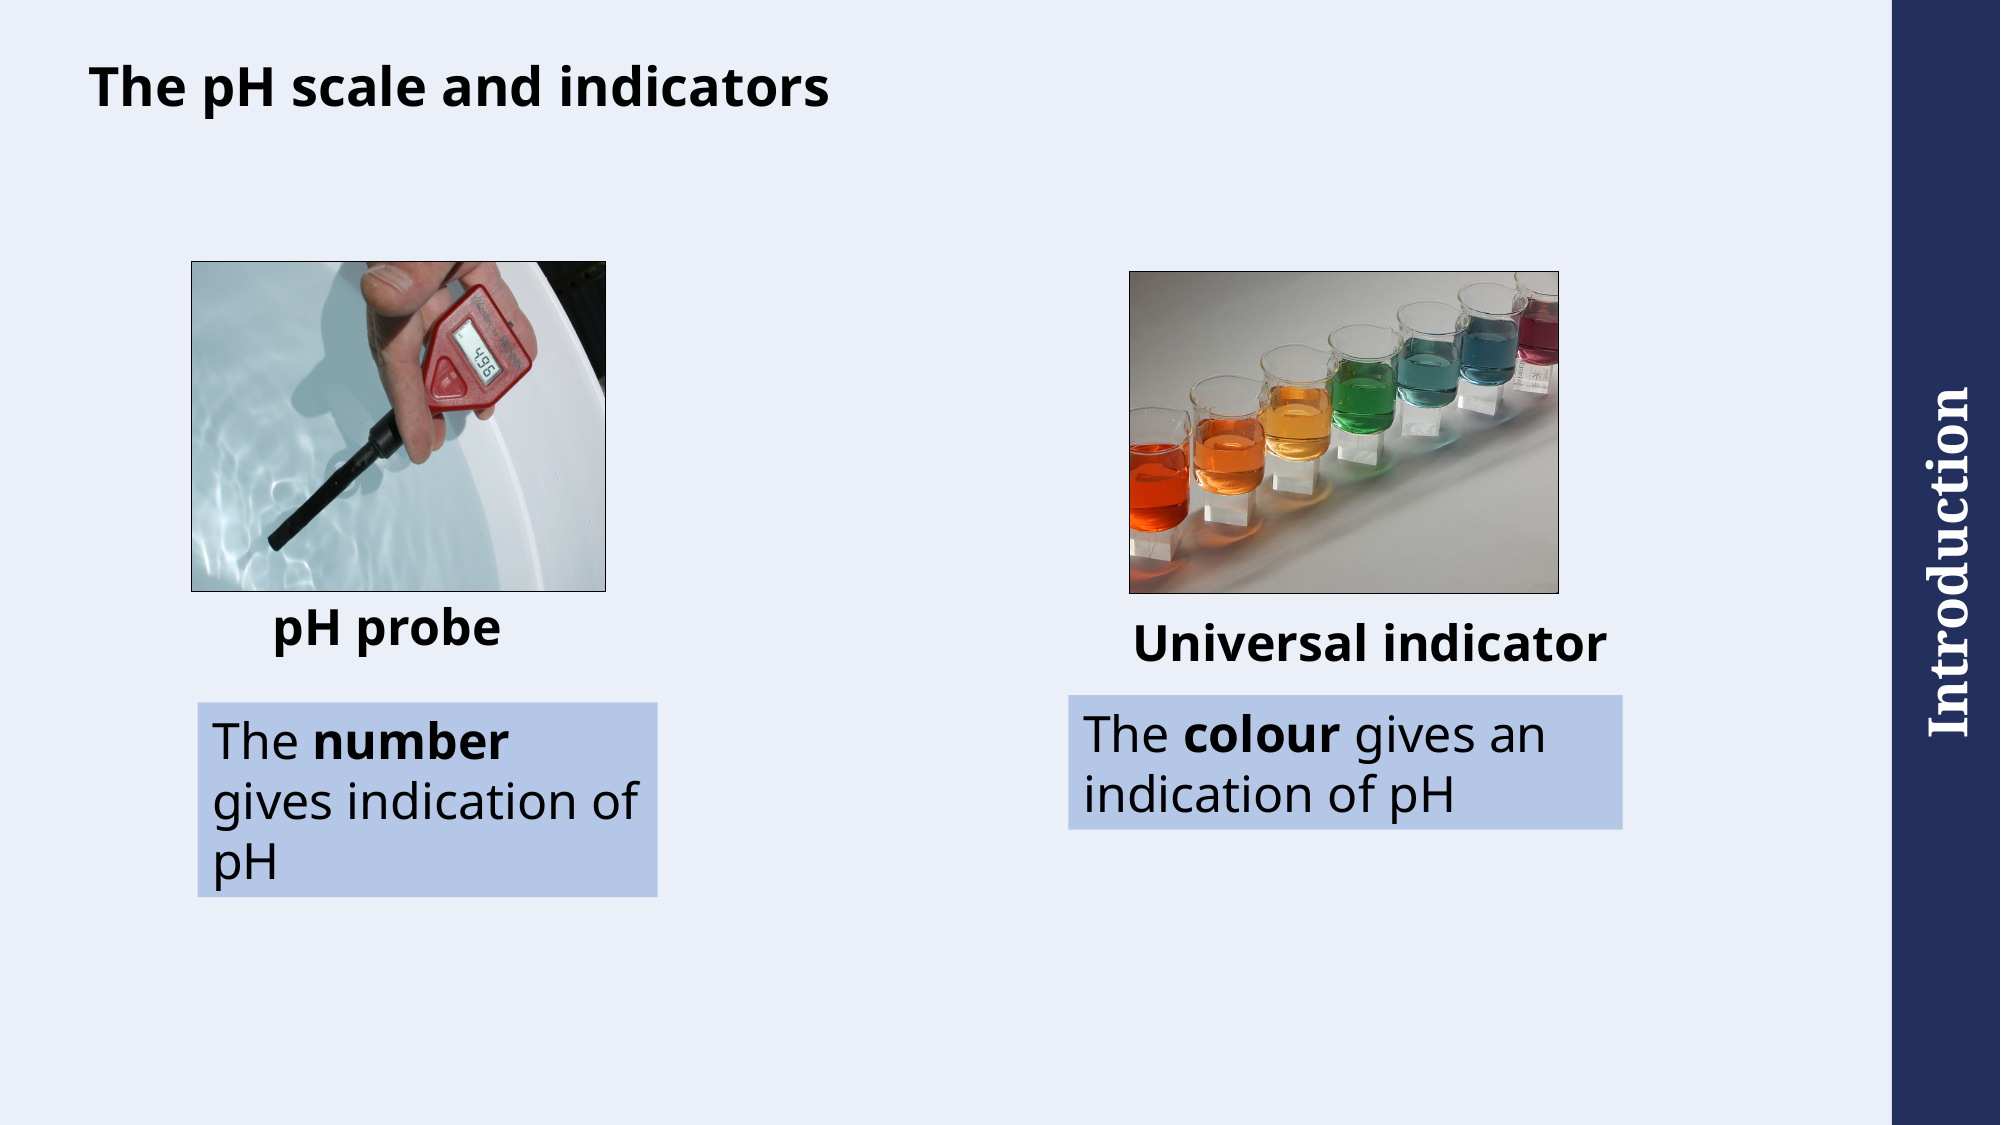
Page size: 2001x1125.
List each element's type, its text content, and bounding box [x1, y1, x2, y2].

text_box The colour gives an indication of pH [1068, 695, 1623, 830]
text_box pH probe [258, 592, 517, 663]
picture [191, 260, 606, 592]
text_box The number gives indication of pH [197, 702, 658, 898]
title The pH scale and indicators [88, 0, 1831, 119]
text_box Universal indicator [1117, 603, 1637, 679]
picture [1129, 271, 1559, 594]
